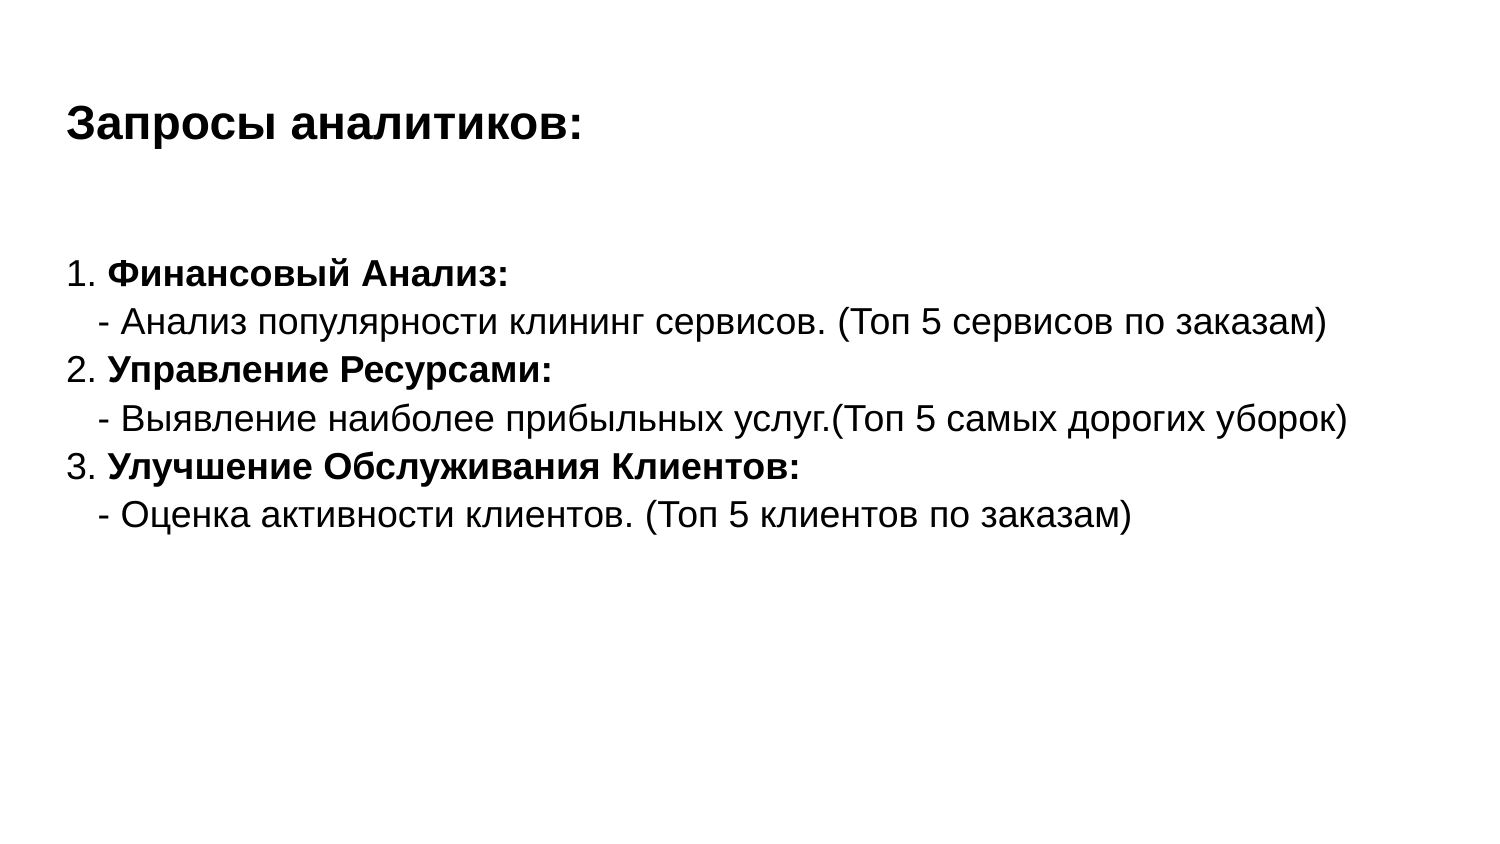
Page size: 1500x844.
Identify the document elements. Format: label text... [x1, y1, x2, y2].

list 1. Финансовый Анализ: - Анализ популярности клининг сервисов. (Топ 5 сервисов по заказам) 2. Управление Ресурсами: - Выявление наиболее прибыльных услуг.(Топ 5 самых дорогих уборок) 3. Улучшение Обслуживания Клиентов: - Оценка активности клиентов. (Топ 5 клиентов по заказам) [51, 189, 1449, 750]
title Запросы аналитиков: [51, 72, 1449, 167]
